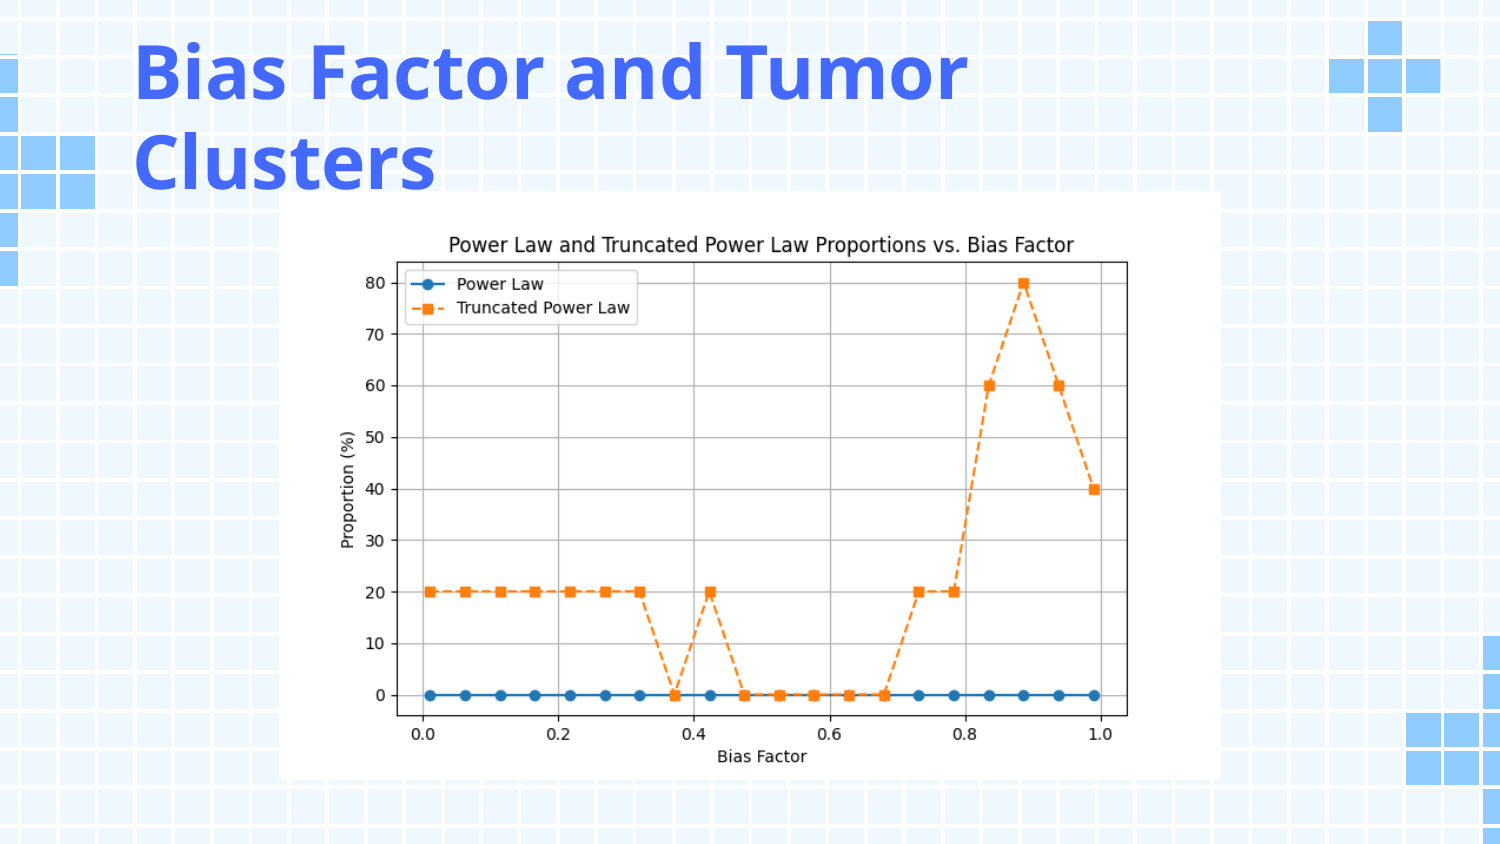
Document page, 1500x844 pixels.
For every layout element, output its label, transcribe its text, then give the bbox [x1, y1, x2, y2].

title Bias Factor and Tumor Clusters [116, 56, 1303, 173]
picture [279, 191, 1221, 780]
